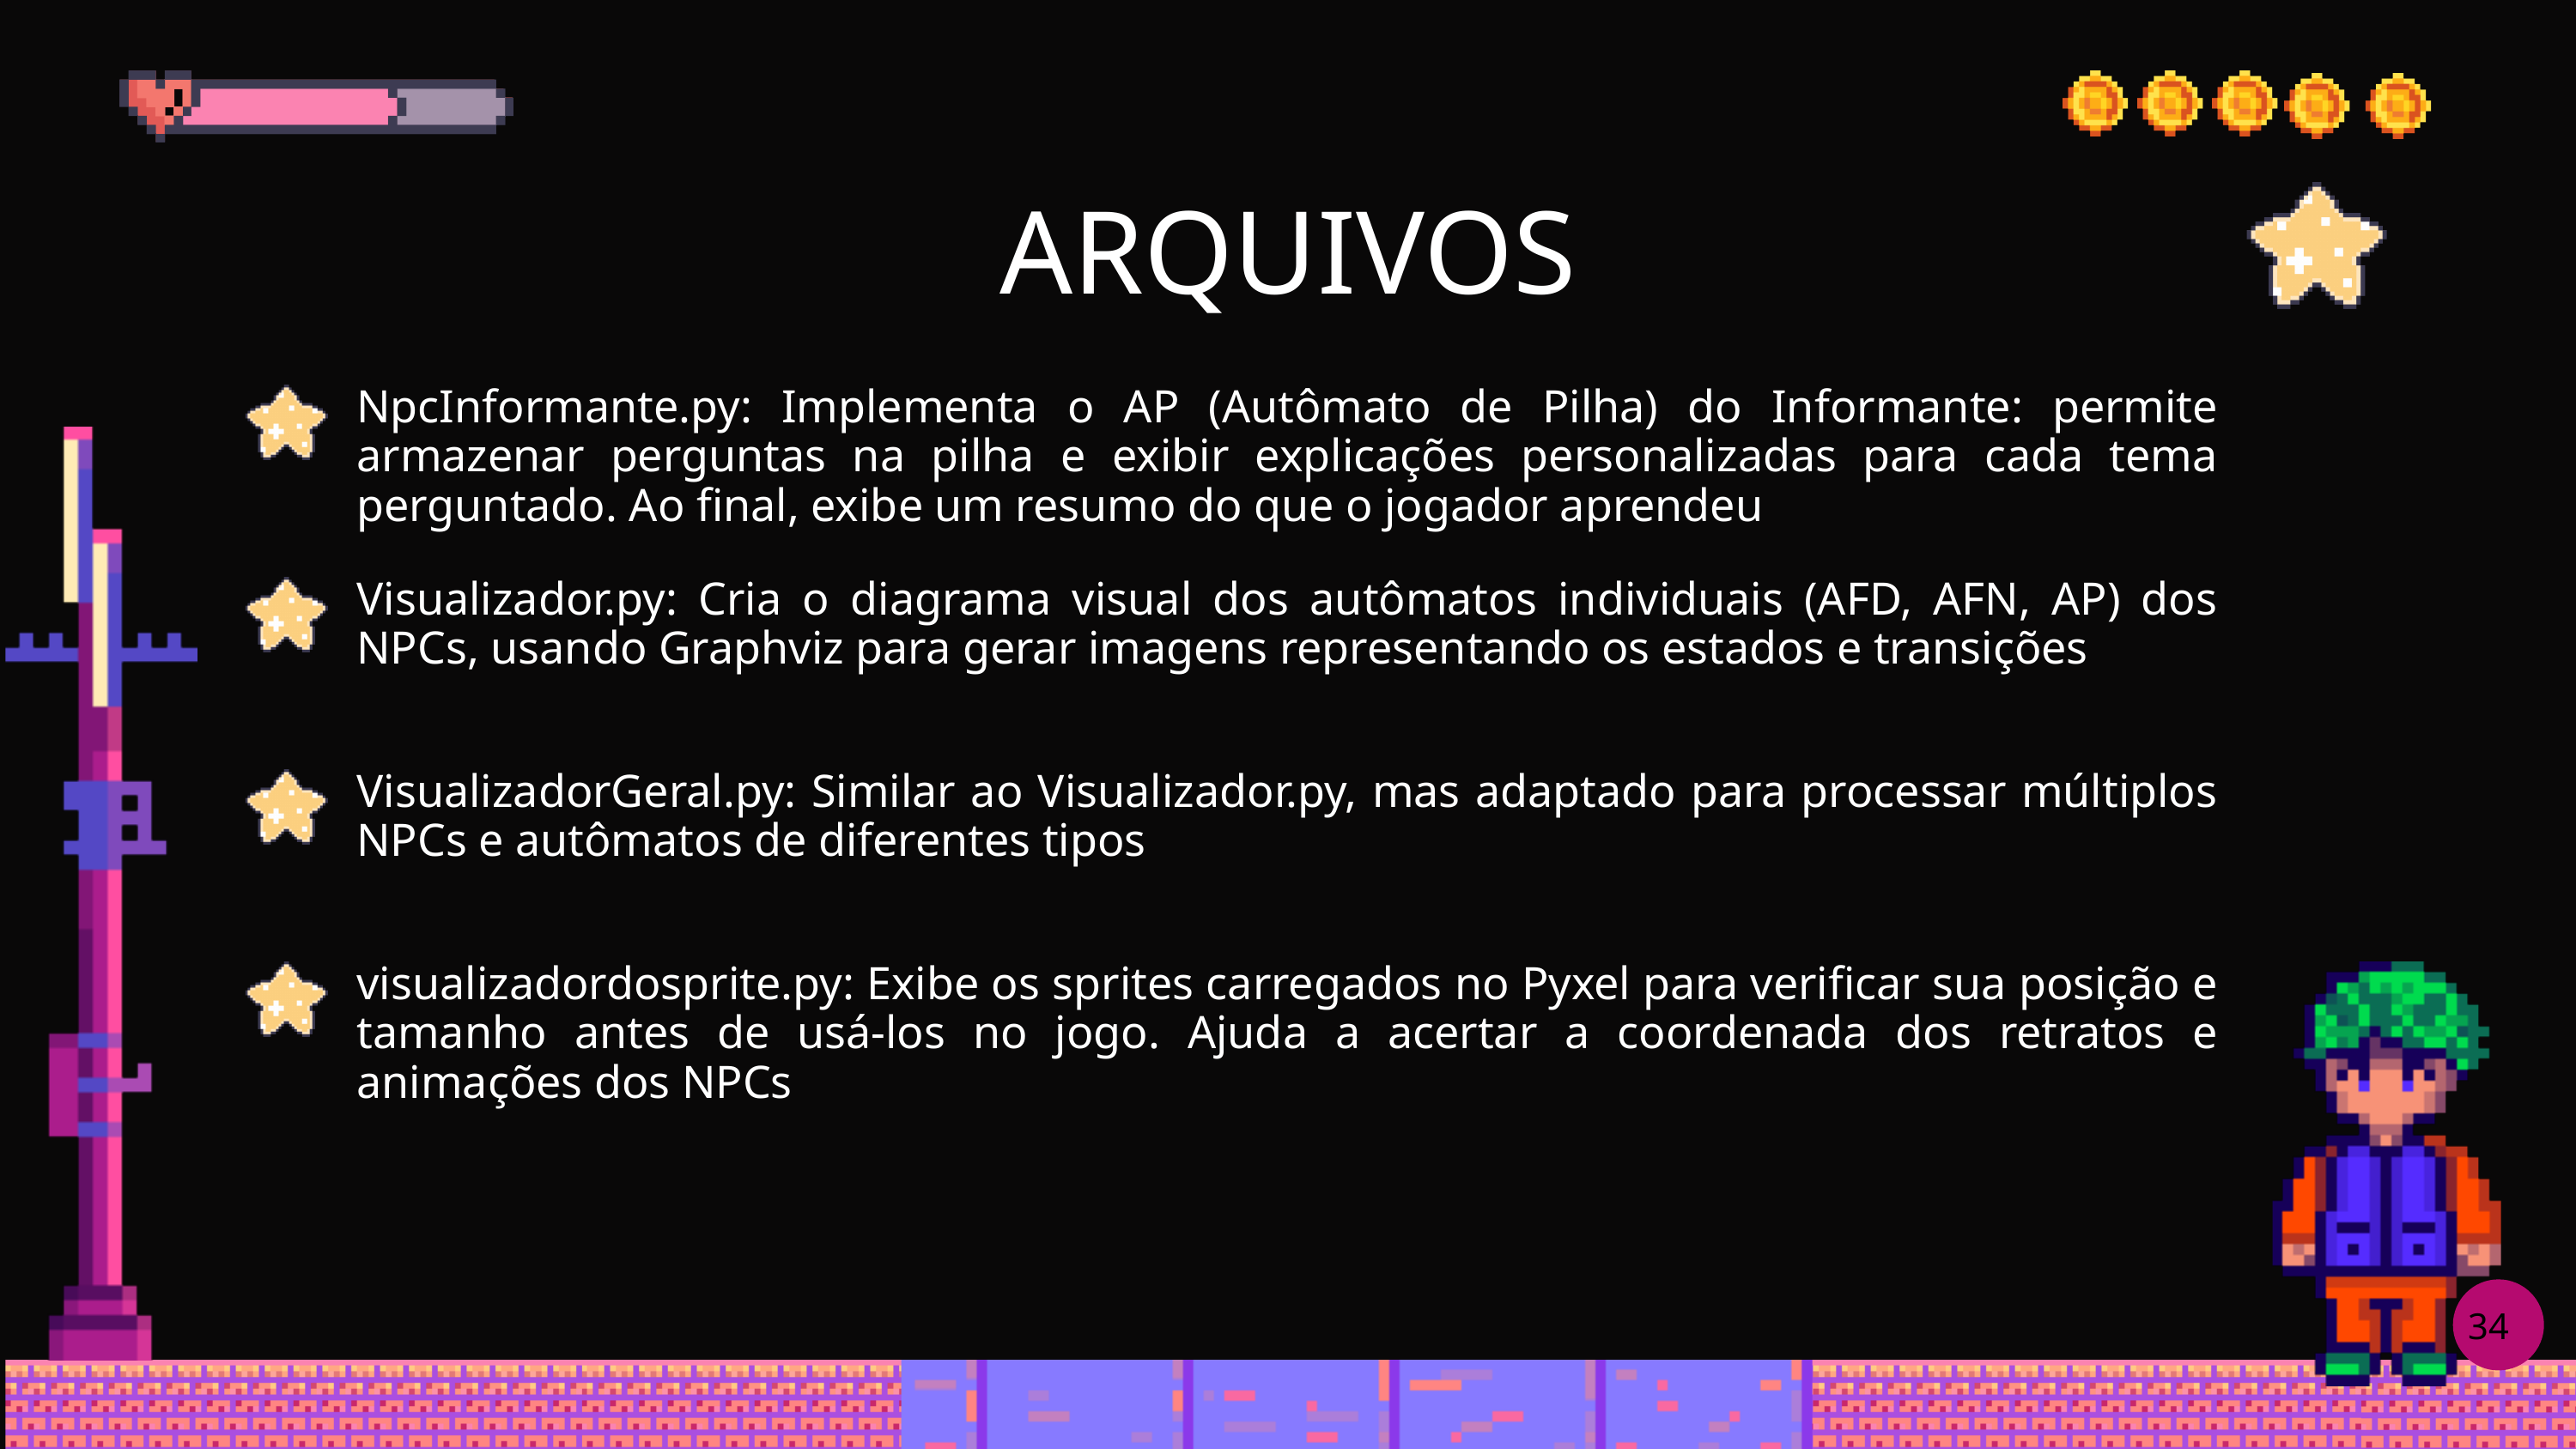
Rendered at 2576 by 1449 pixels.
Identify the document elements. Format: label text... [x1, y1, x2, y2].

text_box [245, 769, 329, 845]
text_box [119, 70, 513, 142]
text_box [245, 577, 329, 652]
text_box [245, 961, 329, 1037]
text_box [2272, 961, 2501, 1387]
text_box [5, 1360, 581, 1449]
text_box Visualizador.py: Cria o diagrama visual dos autômatos individuais (AFD, AFN, AP) dos NPCs, usando Graphviz para gerar imagens representando os estados e transições [356, 574, 2220, 723]
text_box [5, 427, 197, 1361]
text_box ARQUIVOS [672, 156, 1904, 318]
text_box [245, 385, 329, 460]
text_box NpcInformante.py: Implementa o AP (Autômato de Pilha) do Informante: permite armazenar perguntas na pilha e exibir explicações personalizadas para cada tema perguntado. Ao final, exibe um resumo do que o jogador aprendeu [356, 382, 2220, 574]
text_box [581, 1360, 902, 1449]
text_box [2246, 182, 2387, 309]
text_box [2452, 1279, 2544, 1371]
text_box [2062, 70, 2432, 140]
text_box visualizadordosprite.py: Exibe os sprites carregados no Pyxel para verificar sua posição e tamanho antes de usá-los no jogo. Ajuda a acertar a coordenada dos retratos e animações dos NPCs [356, 959, 2220, 1156]
text_box [902, 1360, 1813, 1449]
text_box [2360, 1360, 2576, 1449]
text_box [1813, 1360, 2360, 1449]
text_box VisualizadorGeral.py: Similar ao Visualizador.py, mas adaptado para processar múltiplos NPCs e autômatos de diferentes tipos [356, 767, 2220, 915]
